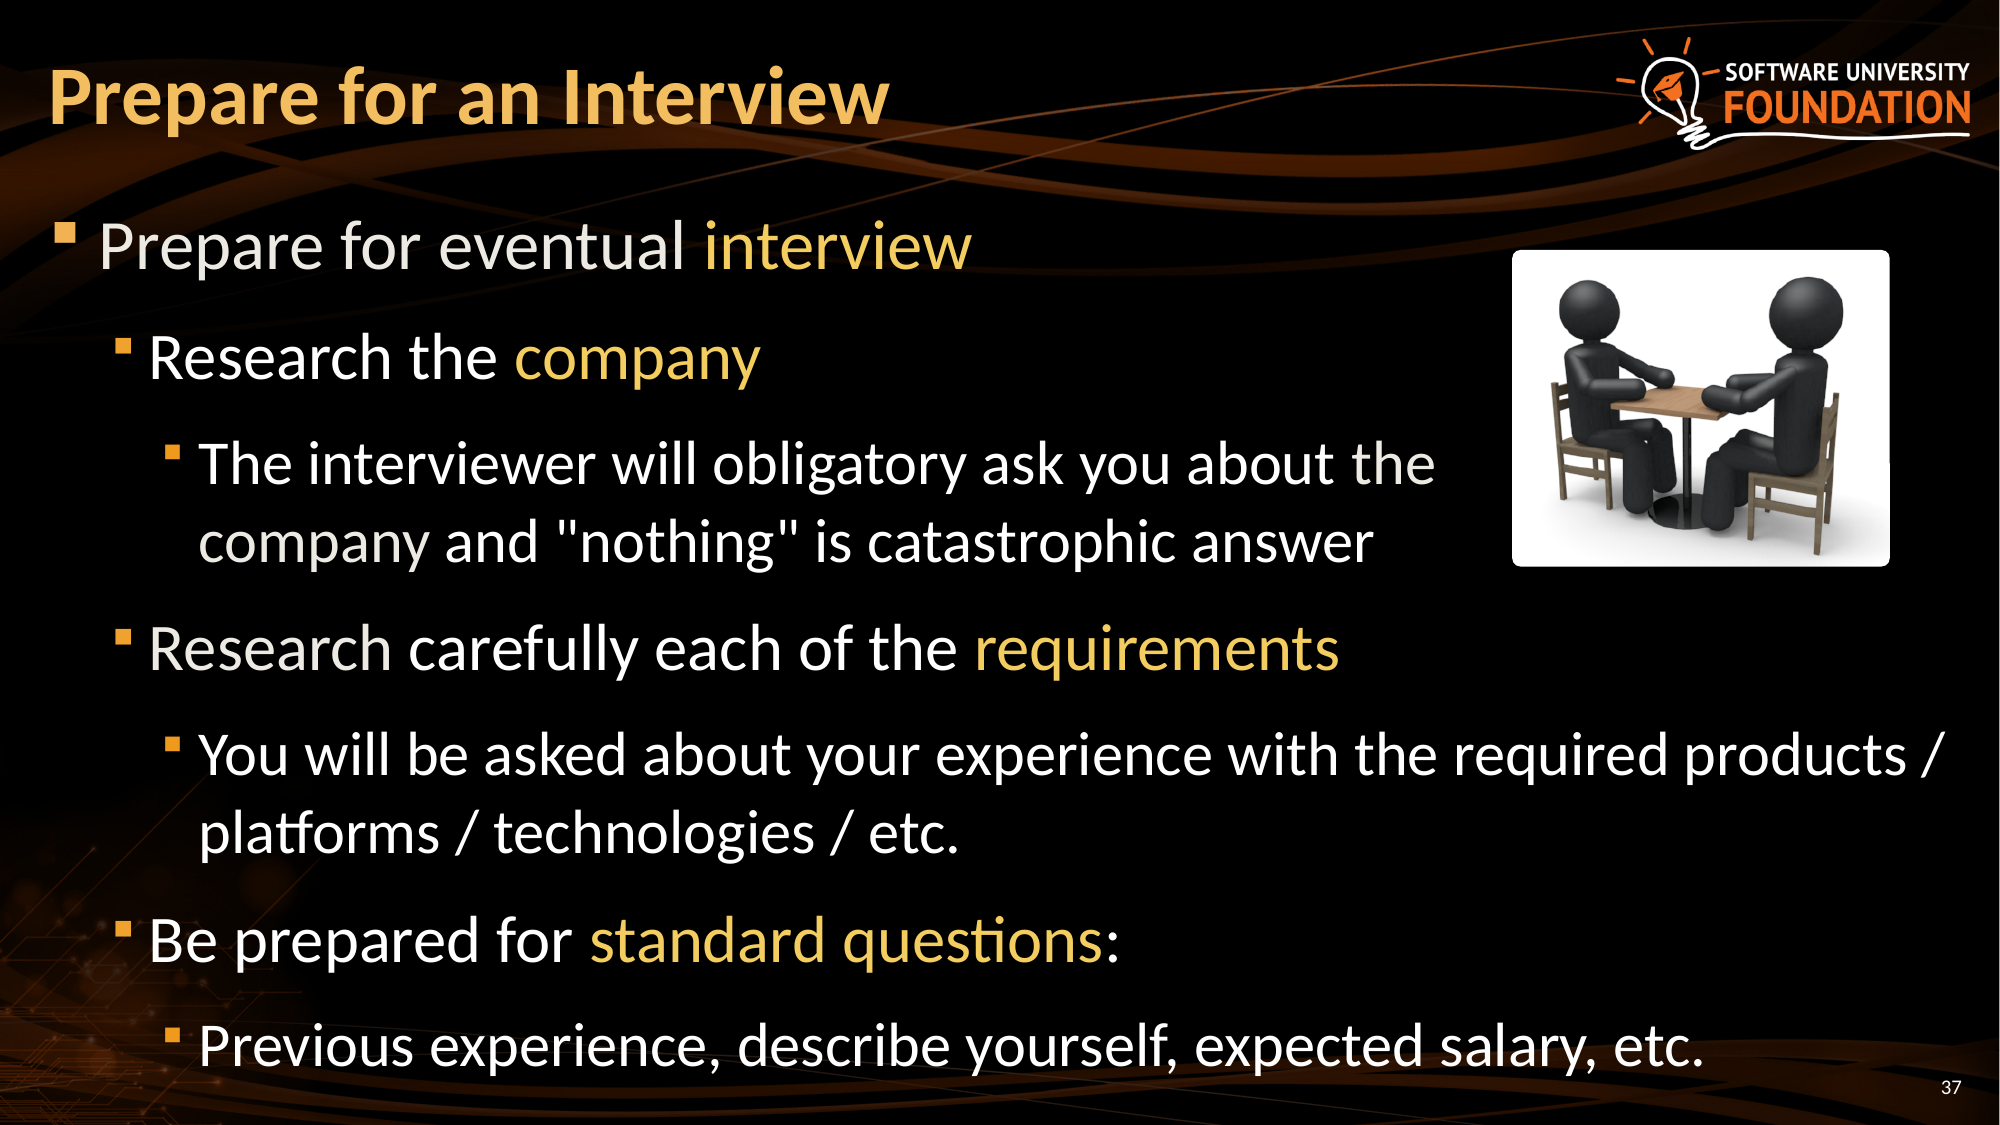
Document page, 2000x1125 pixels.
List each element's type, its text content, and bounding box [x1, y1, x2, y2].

title Prepare for an Interview [30, 6, 1602, 189]
picture [0, 0, 2000, 1125]
list Prepare for eventual interview Research the company The interviewer will obligatory ask you about the company and "nothing" is catastrophic answer Research carefully each of the requirements You will be asked about your experience with the required products / platforms / technologies / etc. Be prepared for standard questions: Previous experience, describe yourself, expected salary, etc. [31, 188, 1968, 1103]
